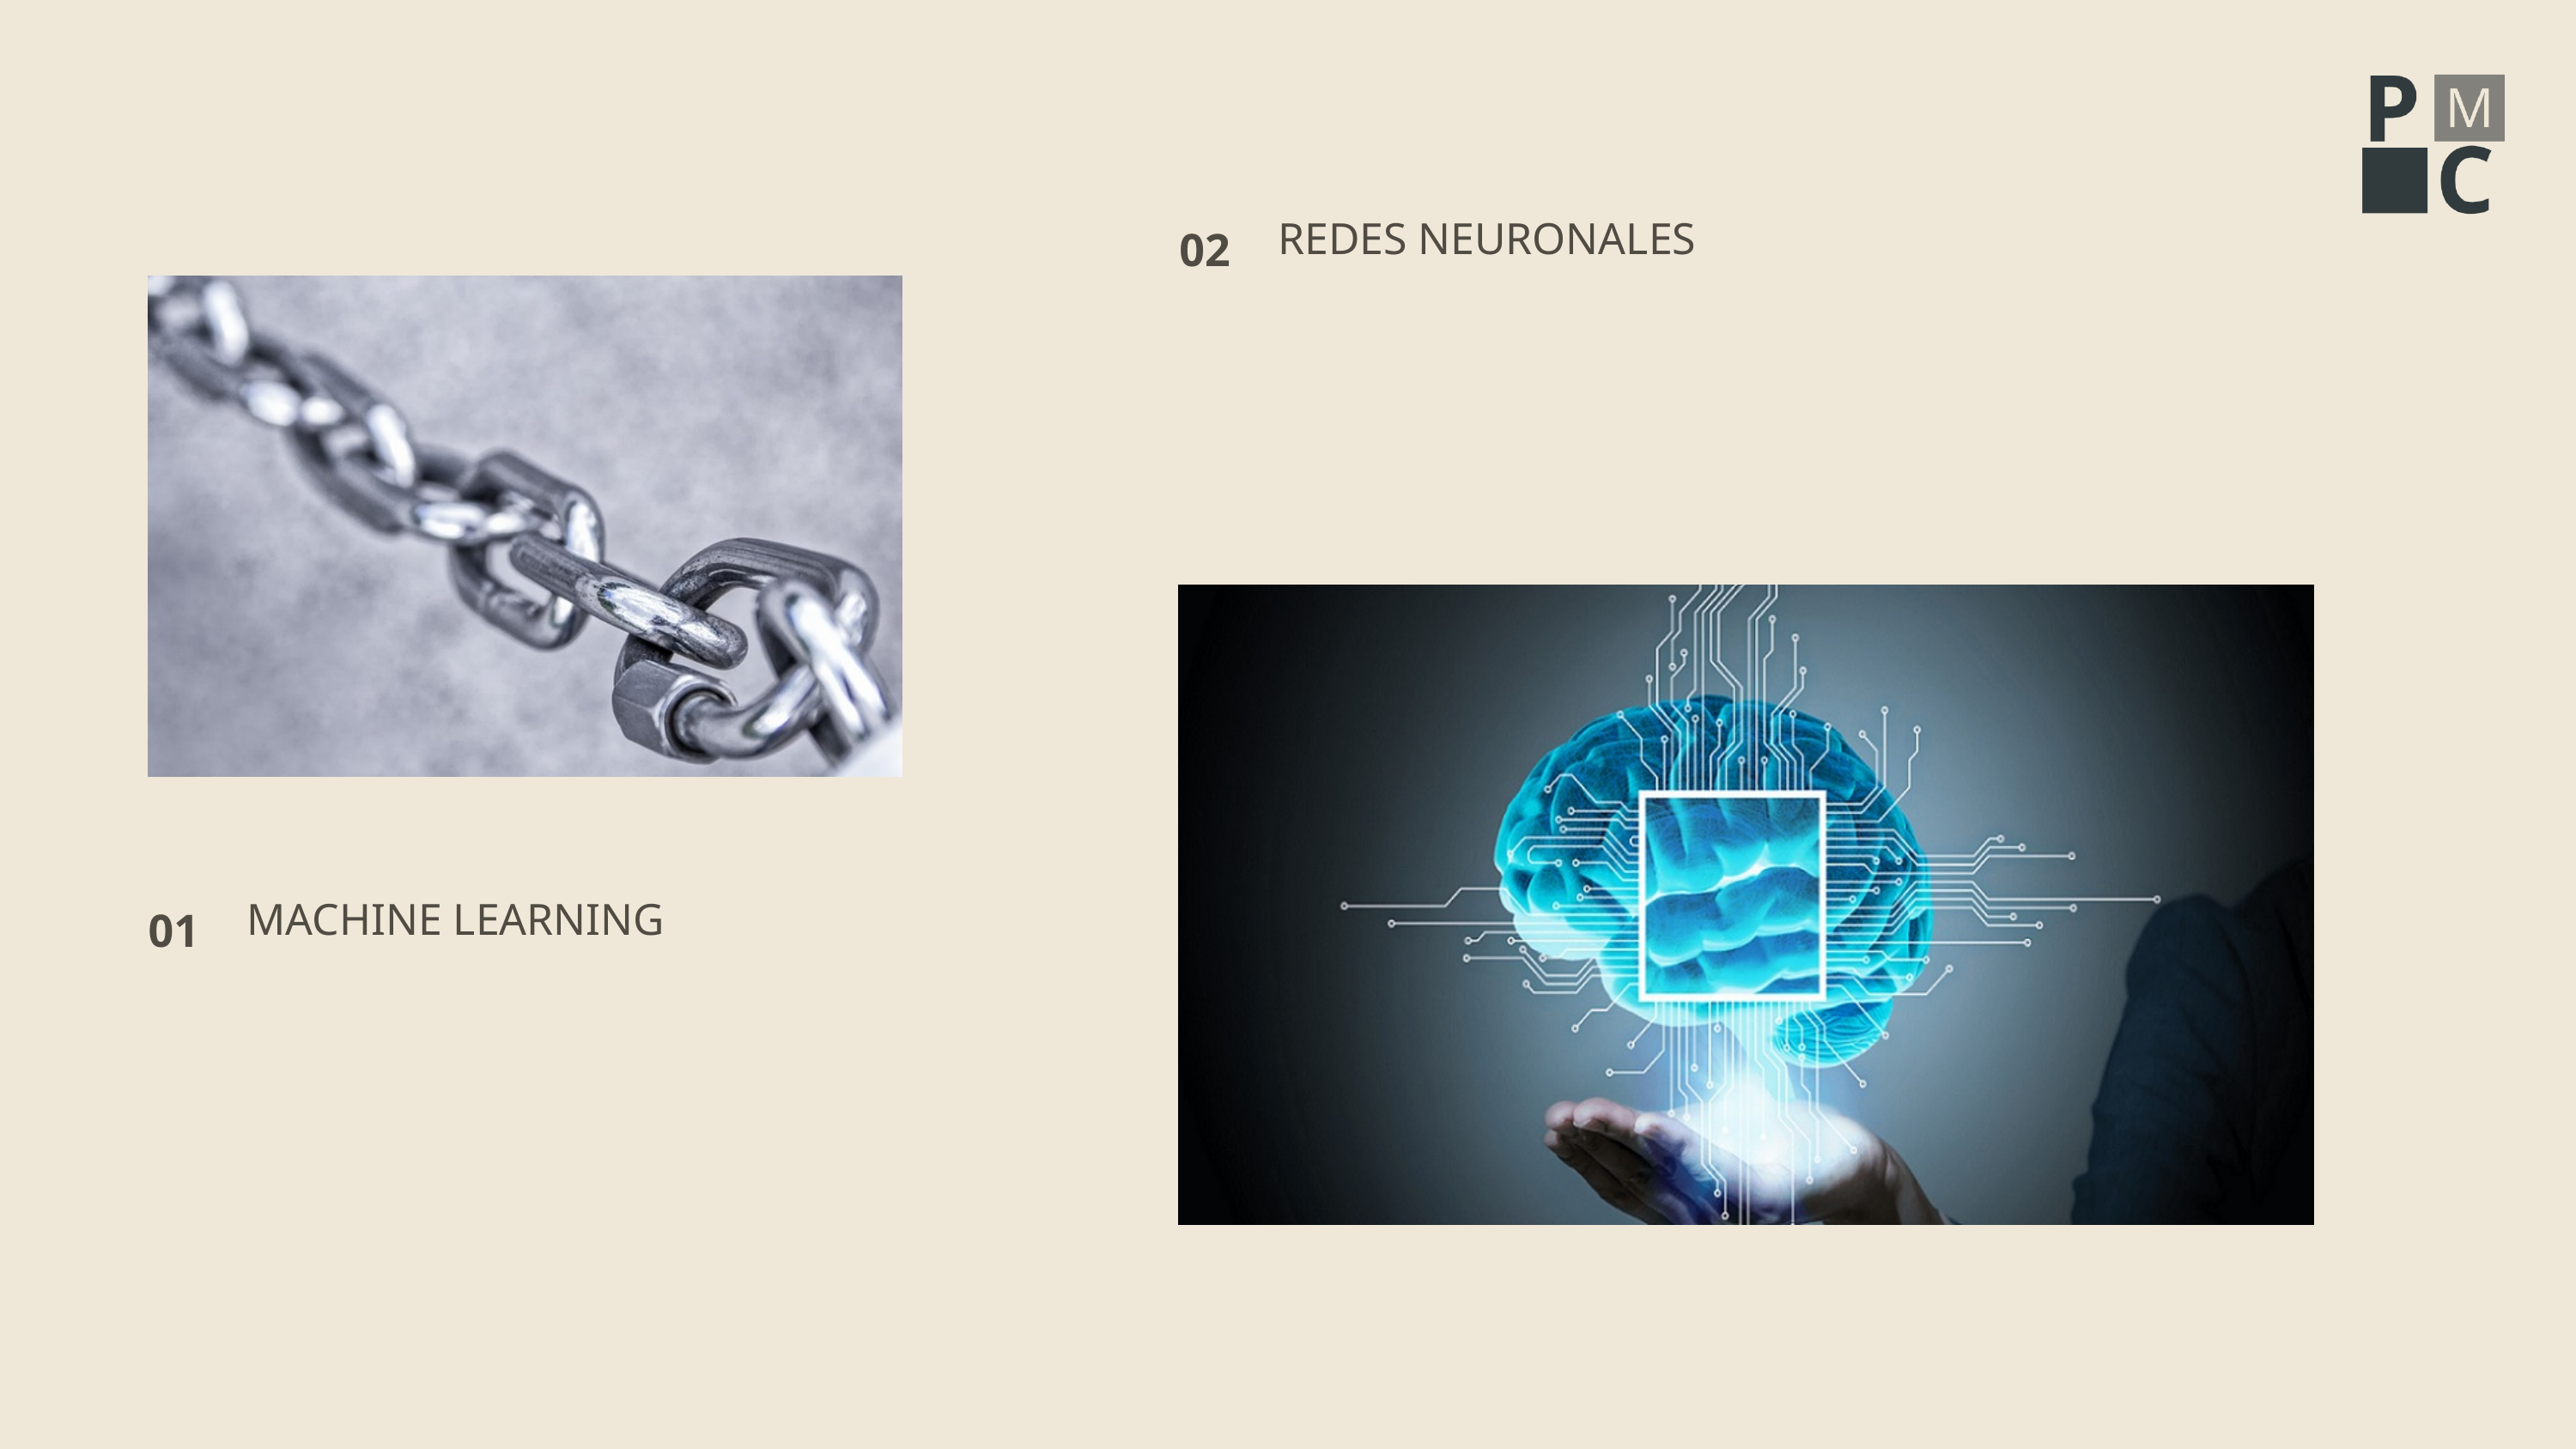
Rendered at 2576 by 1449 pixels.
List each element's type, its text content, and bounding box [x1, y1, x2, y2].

picture [2340, 50, 2523, 233]
text_box MACHINE LEARNING [246, 894, 951, 944]
text_box 01 [148, 894, 247, 956]
picture [148, 275, 902, 777]
text_box 02 [1179, 213, 1279, 276]
text_box REDES NEURONALES [1278, 213, 2344, 264]
picture [1178, 584, 2314, 1225]
